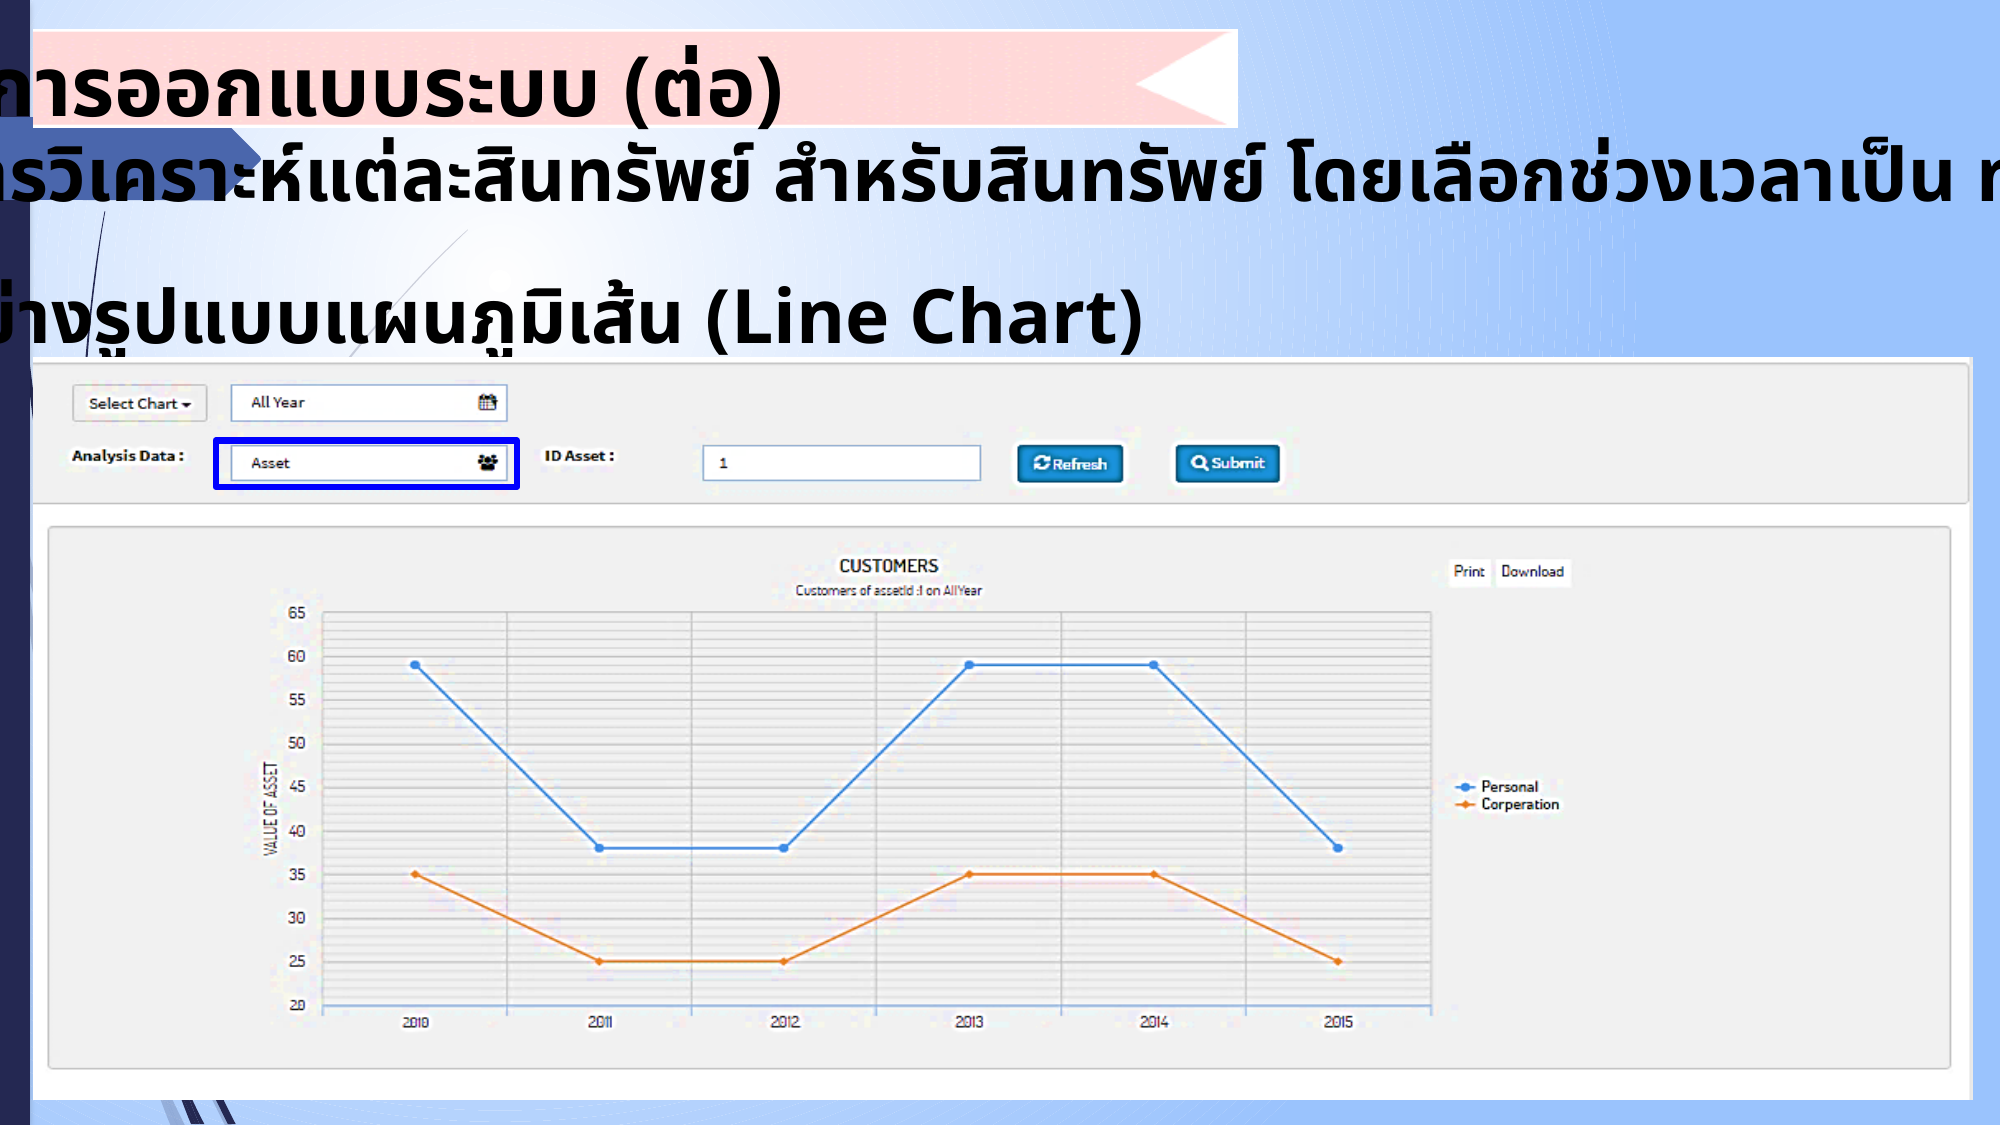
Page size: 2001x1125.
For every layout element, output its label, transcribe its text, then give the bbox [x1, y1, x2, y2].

text_box การออกแบบระบบ (ต่อ) [0, 25, 799, 118]
picture [33, 357, 1974, 1100]
picture [33, 29, 1238, 128]
text_box ตัวอย่างรูปแบบแผนภูมิเส้น (Line Chart) [0, 261, 1159, 366]
text_box การวิเคราะห์แต่ละสินทรัพย์ สำหรับสินทรัพย์ โดยเลือกช่วงเวลาเป็น ทุกปี [0, 118, 2000, 224]
